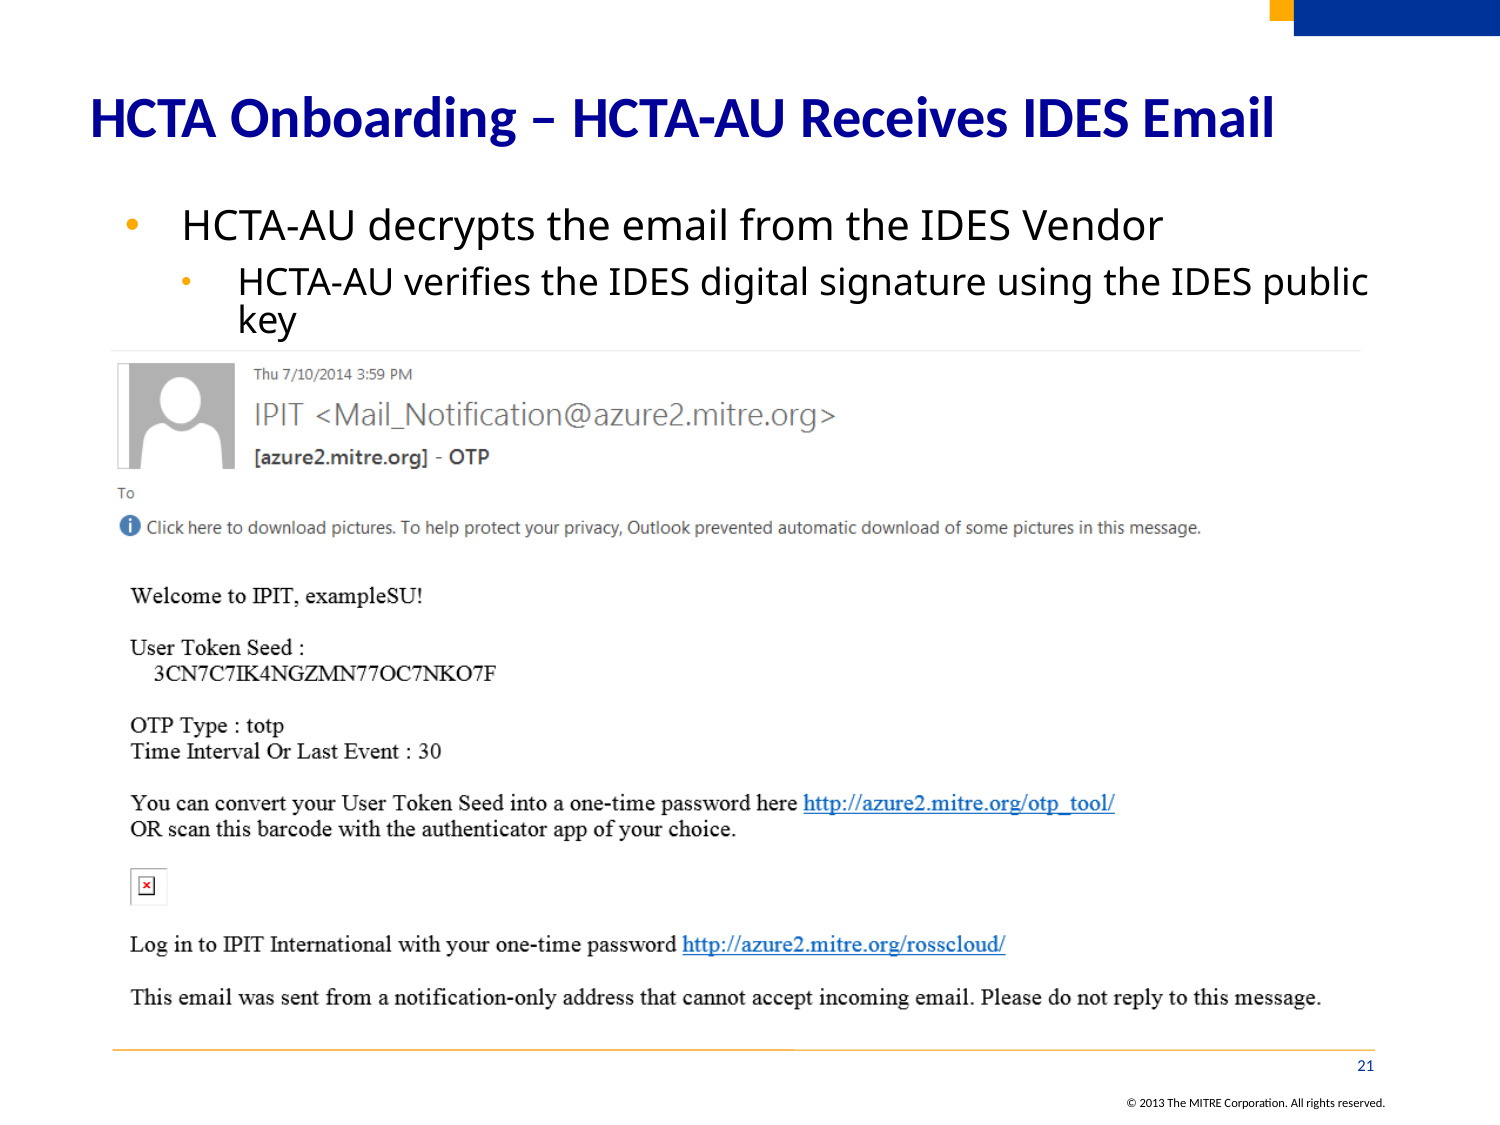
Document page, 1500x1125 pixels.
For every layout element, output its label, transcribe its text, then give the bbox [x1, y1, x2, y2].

picture [108, 349, 1363, 1033]
title HCTA Onboarding – HCTA-AU Receives IDES Email [75, 45, 1425, 196]
slide_number 21 [1301, 1049, 1390, 1076]
list HCTA-AU decrypts the email from the IDES Vendor HCTA-AU verifies the IDES digital signature using the IDES public key [108, 200, 1388, 1038]
